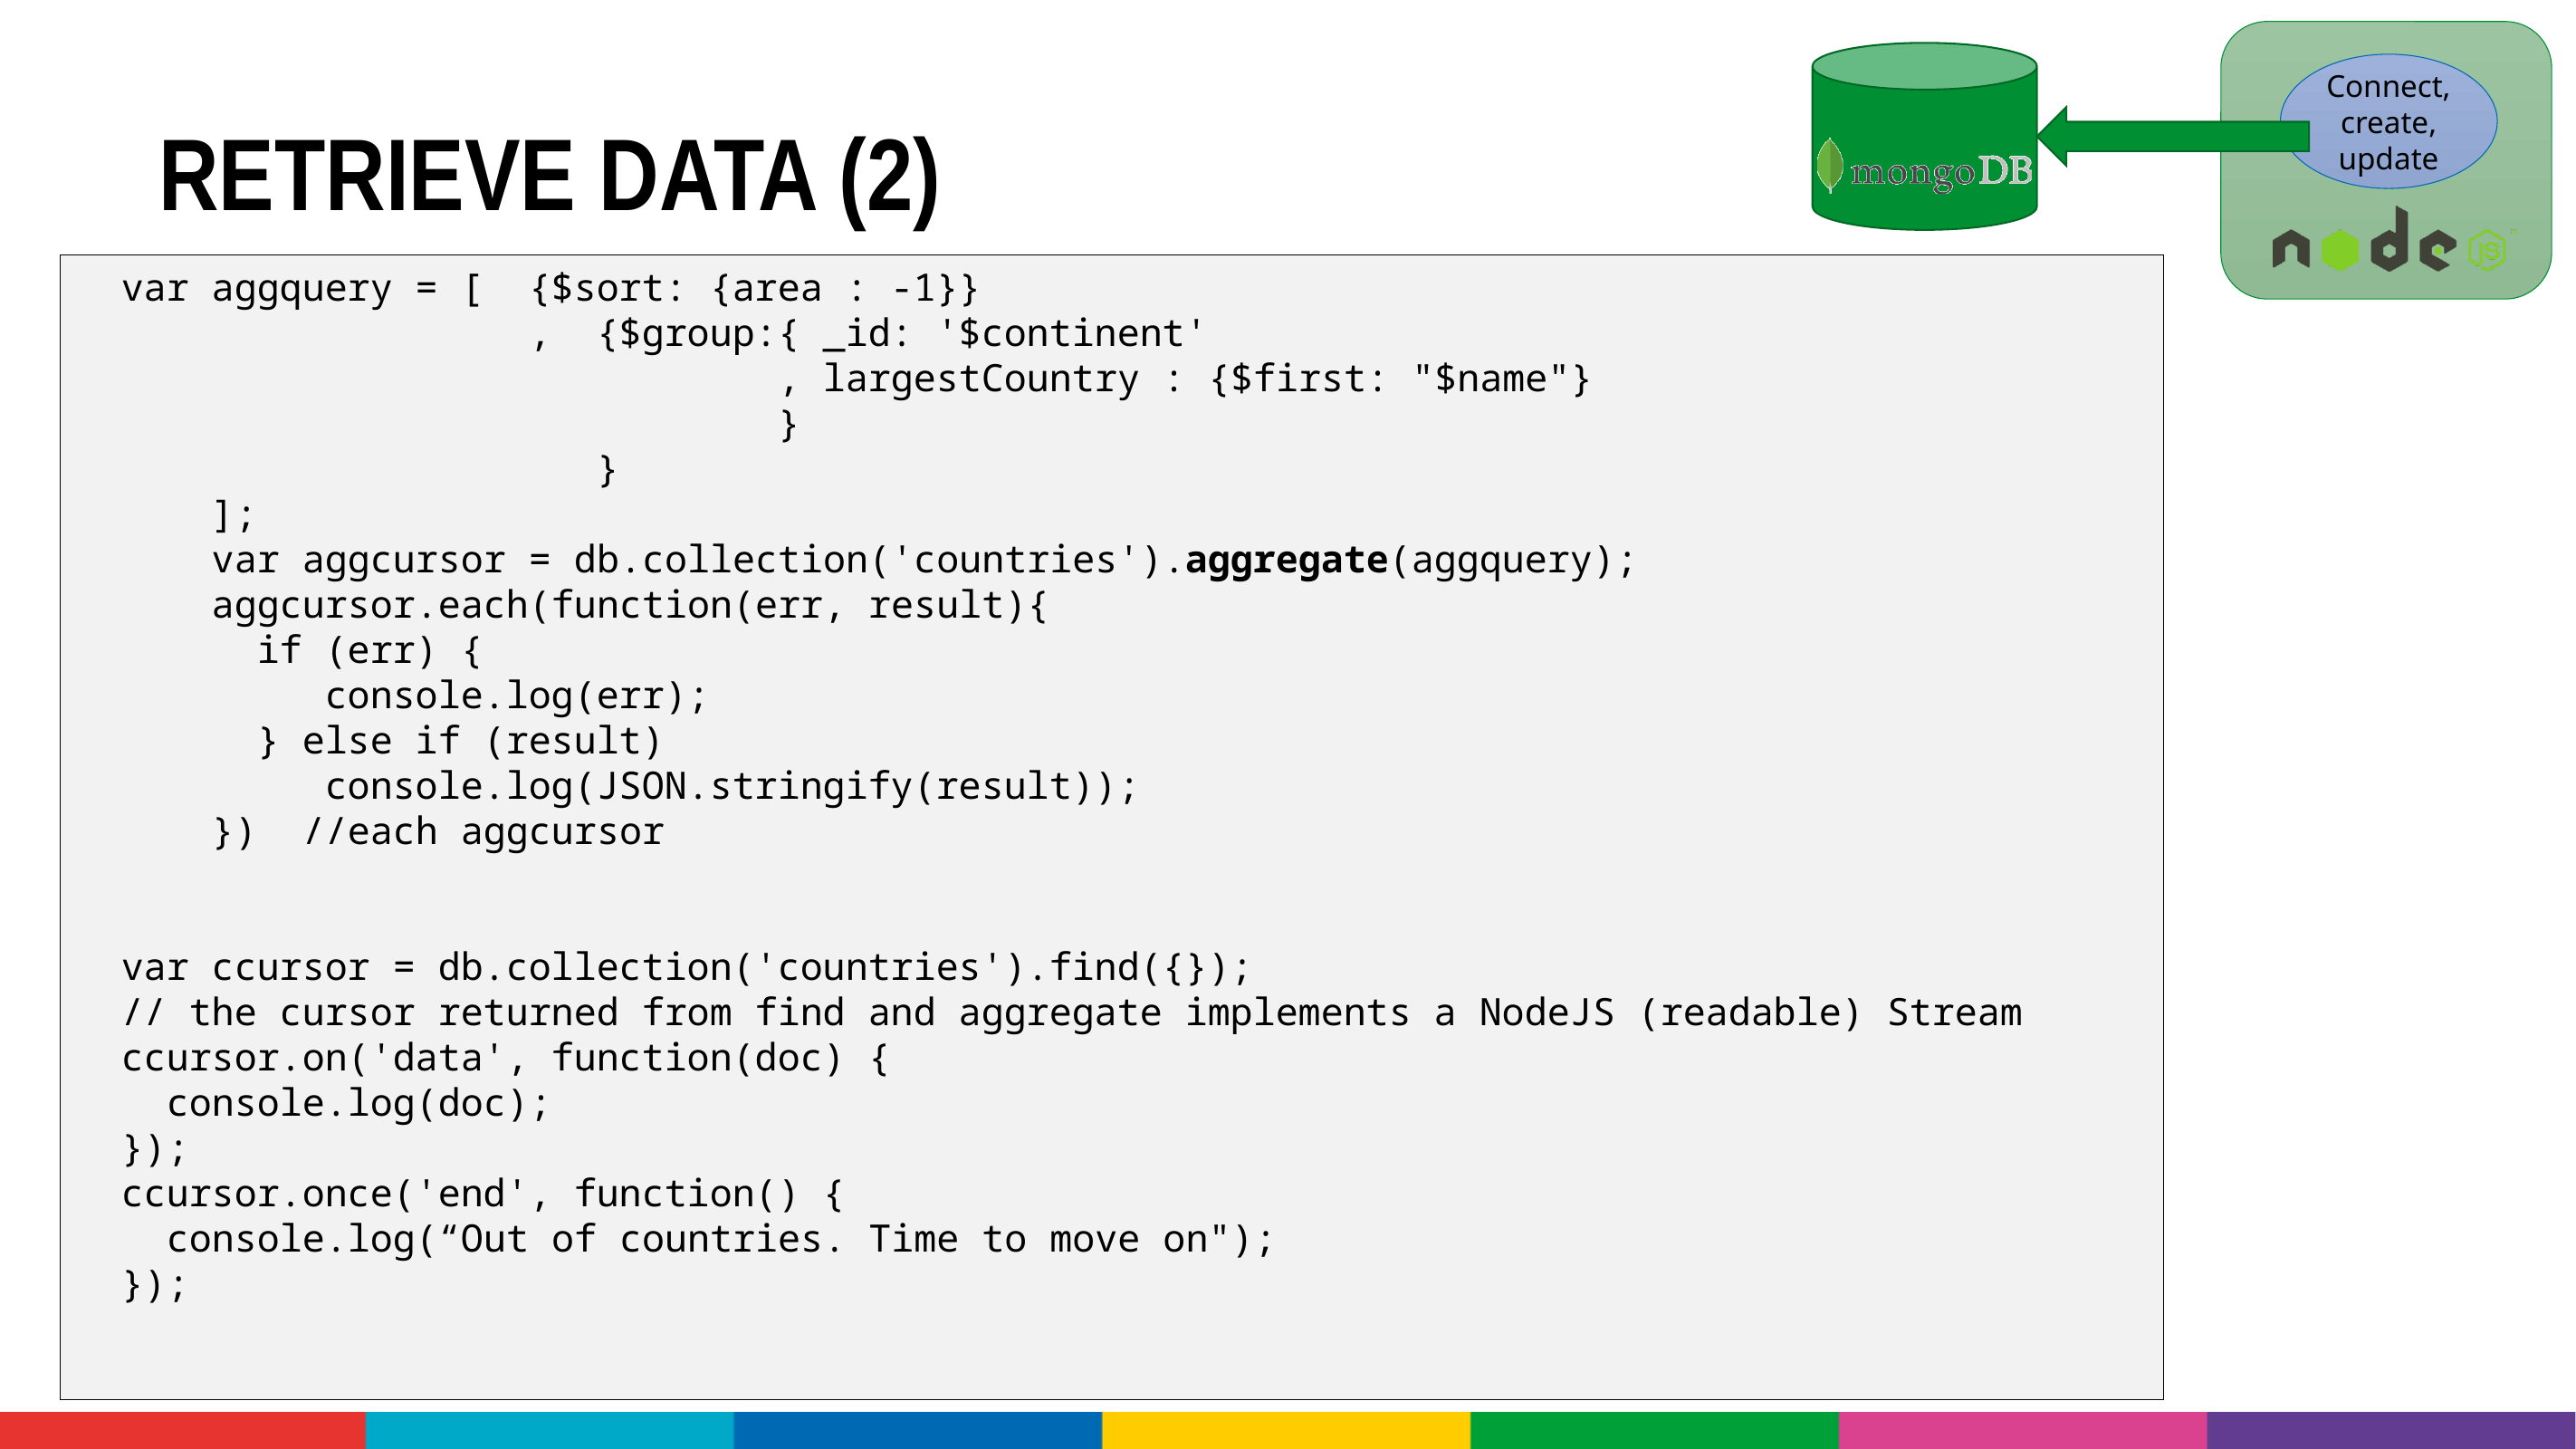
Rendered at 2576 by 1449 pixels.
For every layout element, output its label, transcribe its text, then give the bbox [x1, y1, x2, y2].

text_box [2220, 21, 2552, 300]
text_box [60, 254, 2164, 1400]
picture [735, 1412, 2576, 1449]
text_box [1811, 42, 2038, 231]
text_box var aggquery = [ {$sort: {area : -1}} , {$group:{ _id: '$continent' , largestCountry : {$first: "$name"} } } ]; var aggcursor = db.collection('countries').aggregate(aggquery); aggcursor.each(function(err, result){ if (err) { console.log(err); } else if (result) console.log(JSON.stringify(result)); }) //each aggcursor var ccursor = db.collection('countries').find({}); // the cursor returned from find and aggregate implements a NodeJS (readable) Stream ccursor.on('data', function(doc) { console.log(doc); }); ccursor.once('end', function() { console.log(“Out of countries. Time to move on"); }); [84, 256, 2036, 1312]
title Retrieve data (2) [145, 125, 2059, 254]
picture [2273, 206, 2517, 272]
text_box [2035, 104, 2311, 168]
picture [0, 1412, 733, 1449]
picture [1817, 138, 2032, 194]
text_box Connect, create, update [2280, 53, 2498, 189]
